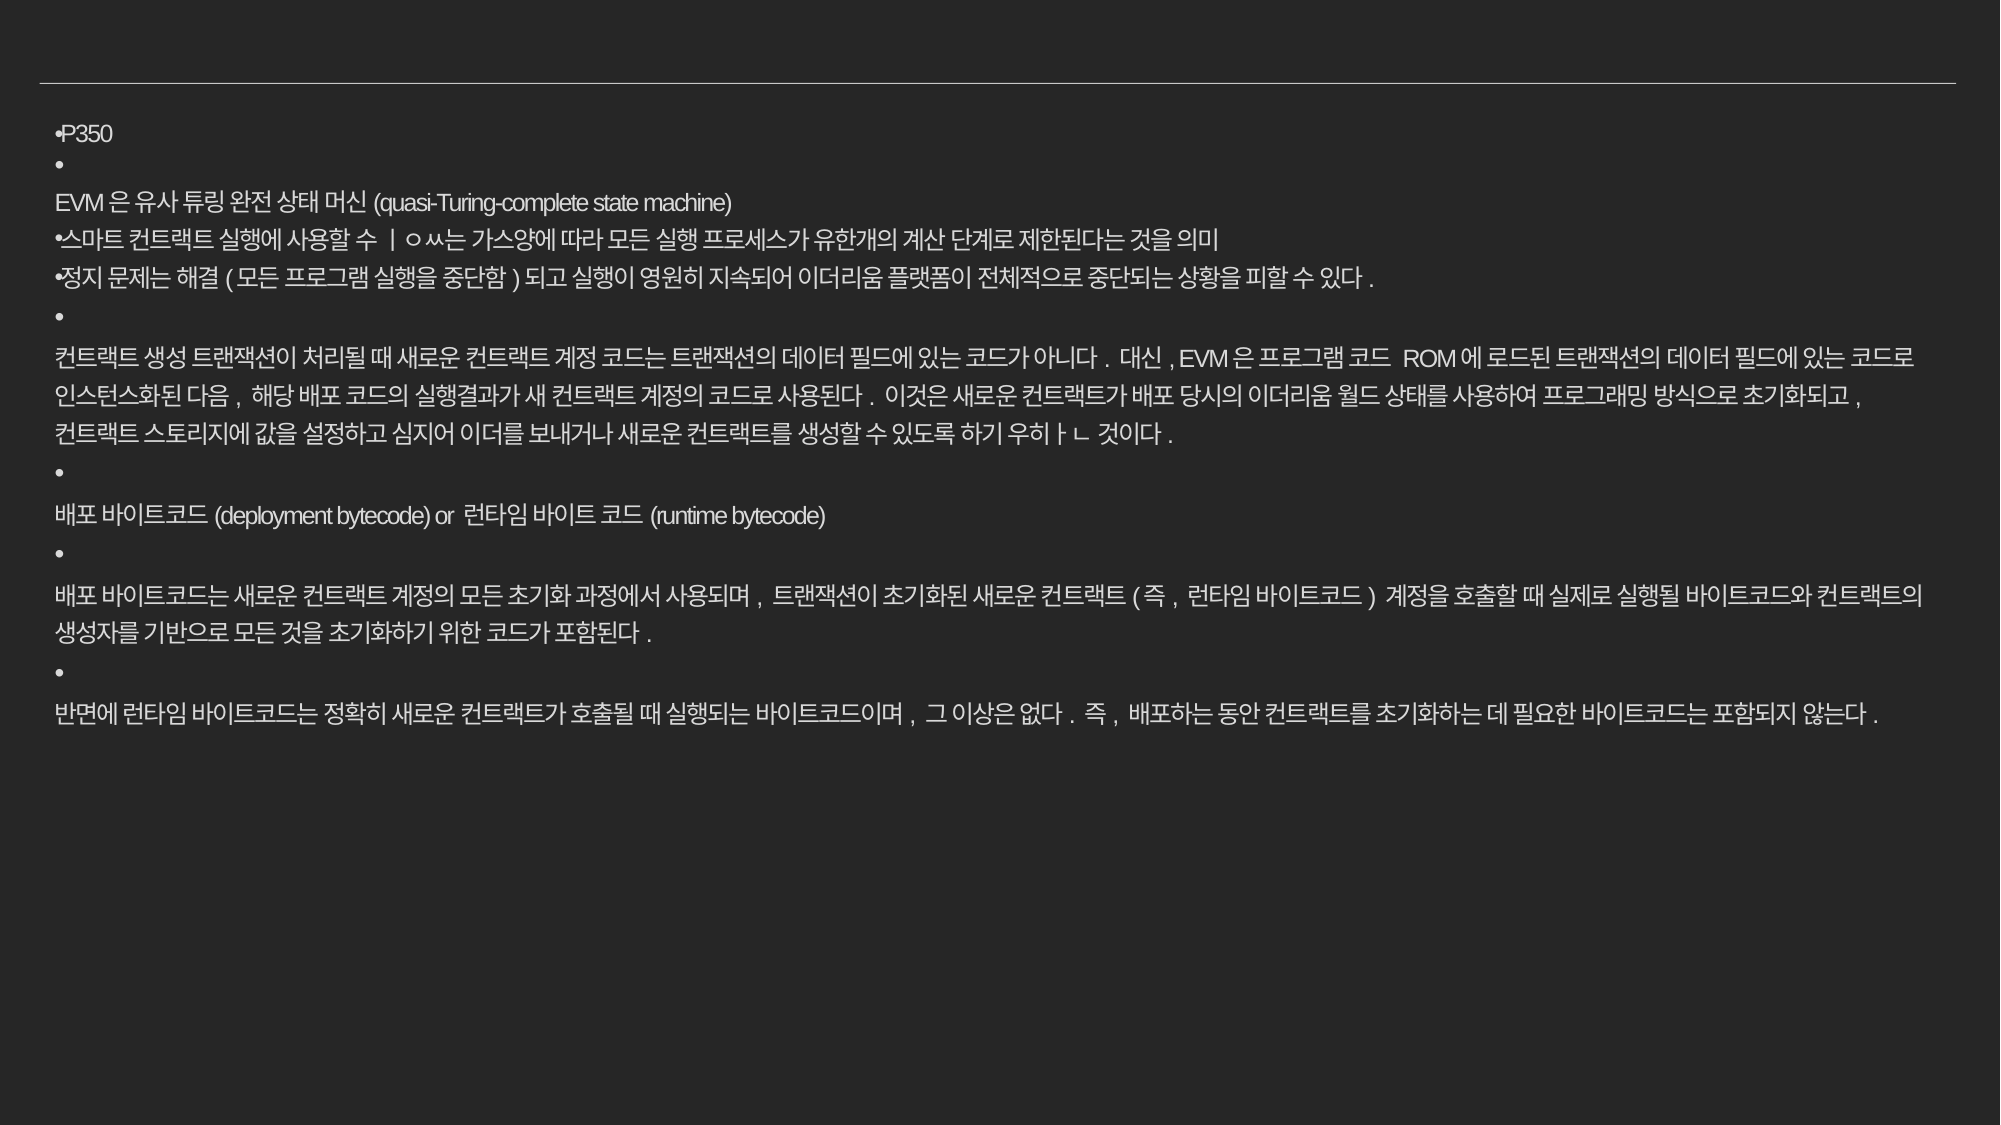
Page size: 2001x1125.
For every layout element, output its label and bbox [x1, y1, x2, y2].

list [39, 110, 1957, 825]
